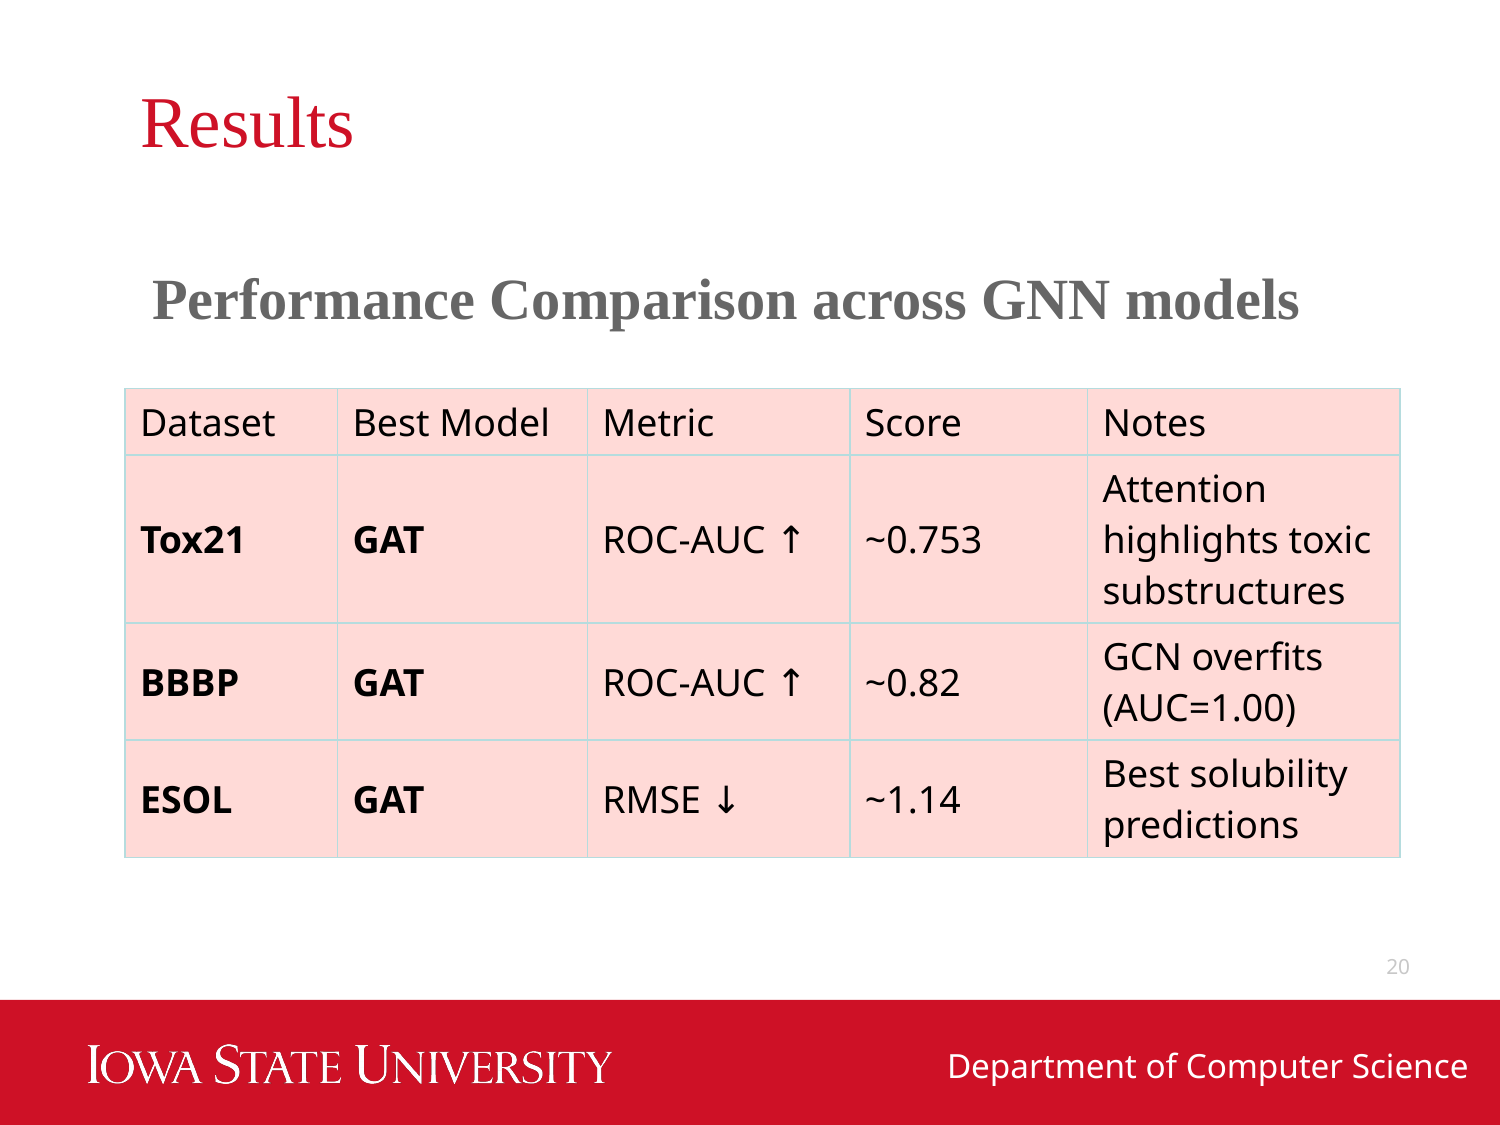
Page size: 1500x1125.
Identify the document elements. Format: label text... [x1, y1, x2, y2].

table_cell ROC-AUC ↑ [588, 456, 849, 622]
table_cell Attention highlights toxic substructures [1088, 456, 1399, 622]
slide_number 20 [1074, 937, 1425, 998]
table_cell BBBP [126, 624, 337, 739]
table_header Best Model [338, 389, 587, 454]
table_cell ROC-AUC ↑ [588, 624, 849, 739]
table_cell ~0.753 [851, 456, 1087, 622]
picture [87, 1044, 613, 1088]
table_cell GAT [338, 456, 587, 622]
table_cell GCN overfits (AUC=1.00) [1088, 624, 1399, 739]
table_cell ~1.14 [851, 741, 1087, 857]
table_cell GAT [338, 741, 587, 857]
text_box Performance Comparison across GNN models [137, 253, 1388, 339]
table_header Score [851, 389, 1087, 454]
table_cell GAT [338, 624, 587, 739]
table_header Notes [1088, 389, 1399, 454]
table_cell Best solubility predictions [1088, 741, 1399, 857]
table_cell ESOL [126, 741, 337, 857]
table_cell Tox21 [126, 456, 337, 622]
table_cell RMSE ↓ [588, 741, 849, 857]
table_header Dataset [126, 389, 337, 454]
title Results [124, 24, 1351, 213]
table_header Metric [588, 389, 849, 454]
table_cell ~0.82 [851, 624, 1087, 739]
